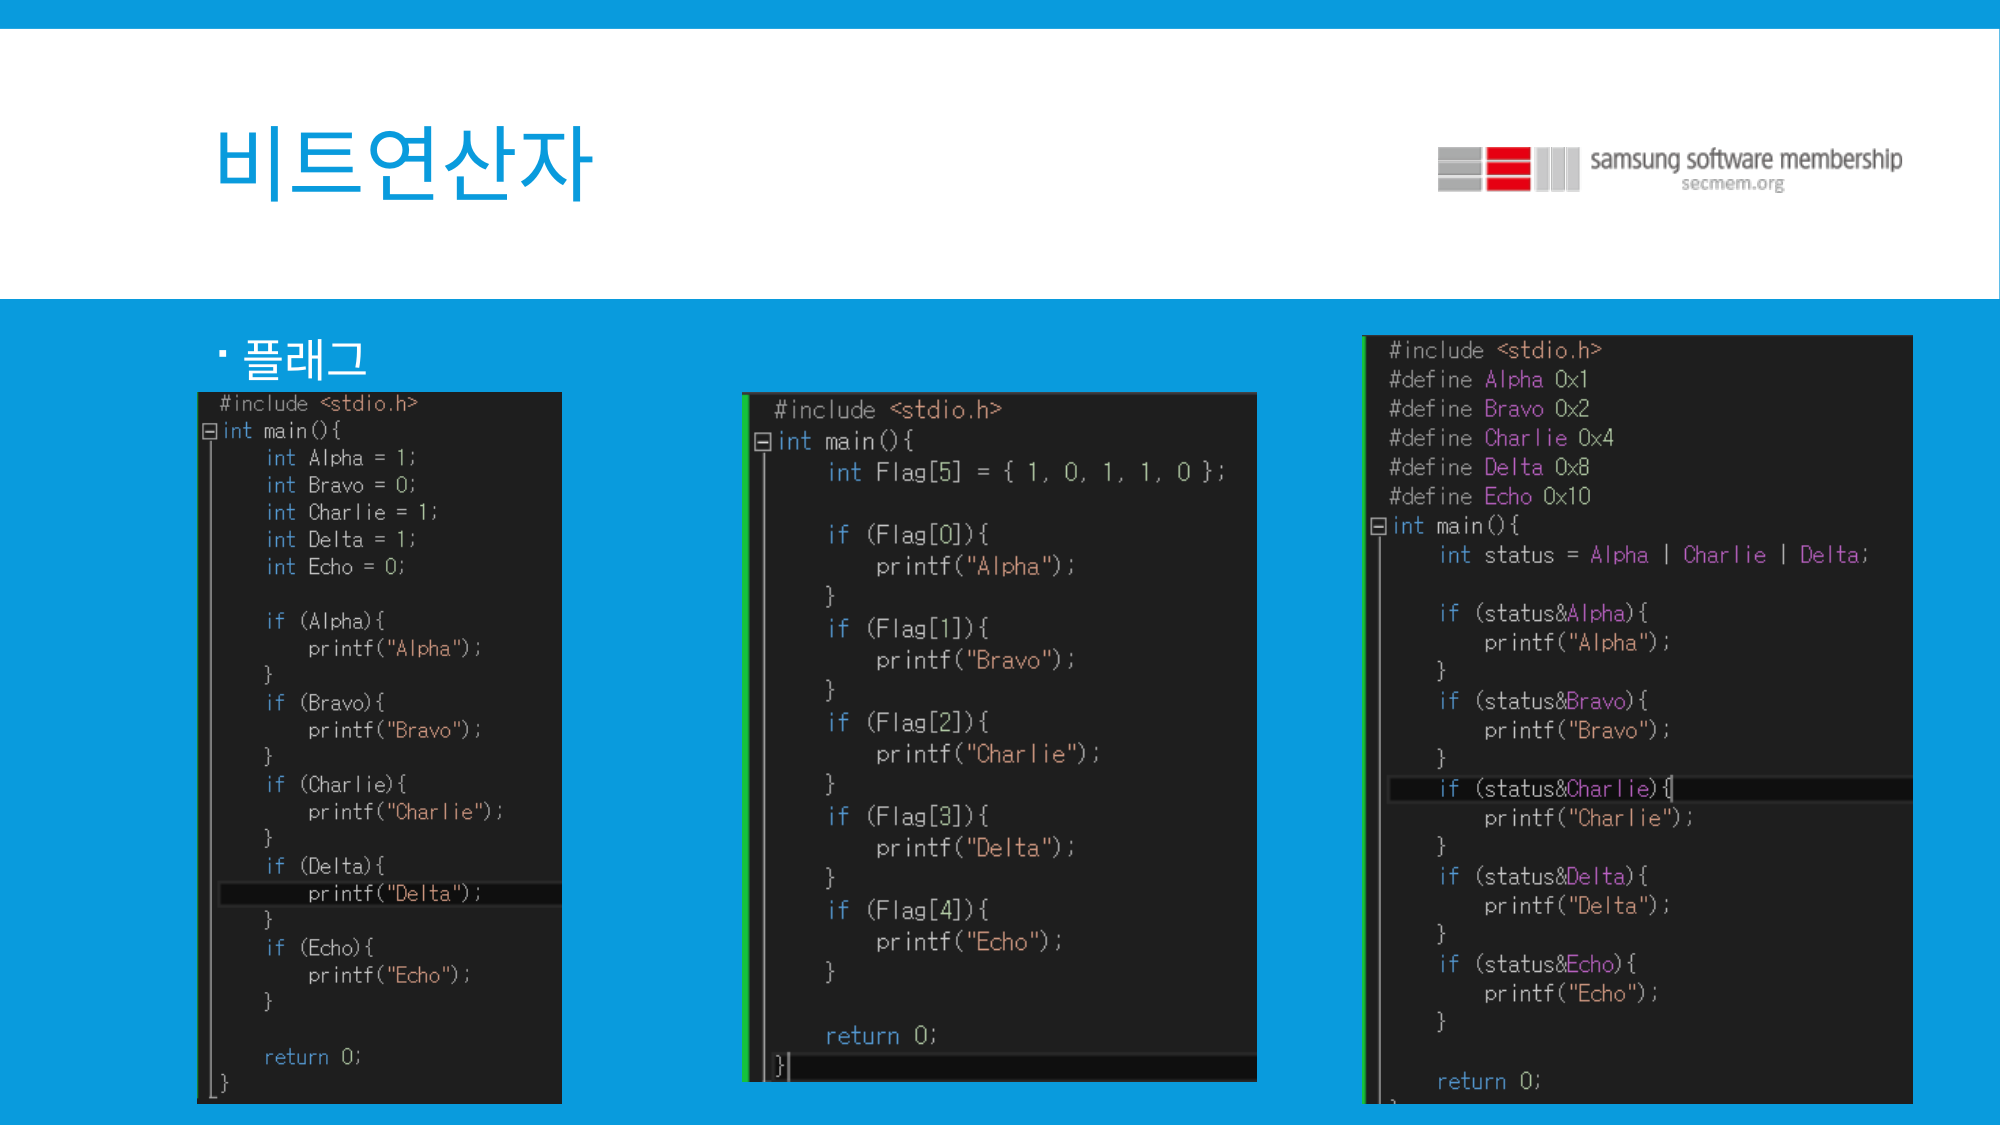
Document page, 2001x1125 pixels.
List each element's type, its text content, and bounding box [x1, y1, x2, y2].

picture [1363, 336, 1912, 1103]
picture [1803, 147, 1904, 193]
title 비트연산자 [197, 46, 1803, 295]
picture [198, 393, 561, 1103]
picture [743, 393, 1256, 1081]
list 플래그 [197, 329, 1803, 1020]
